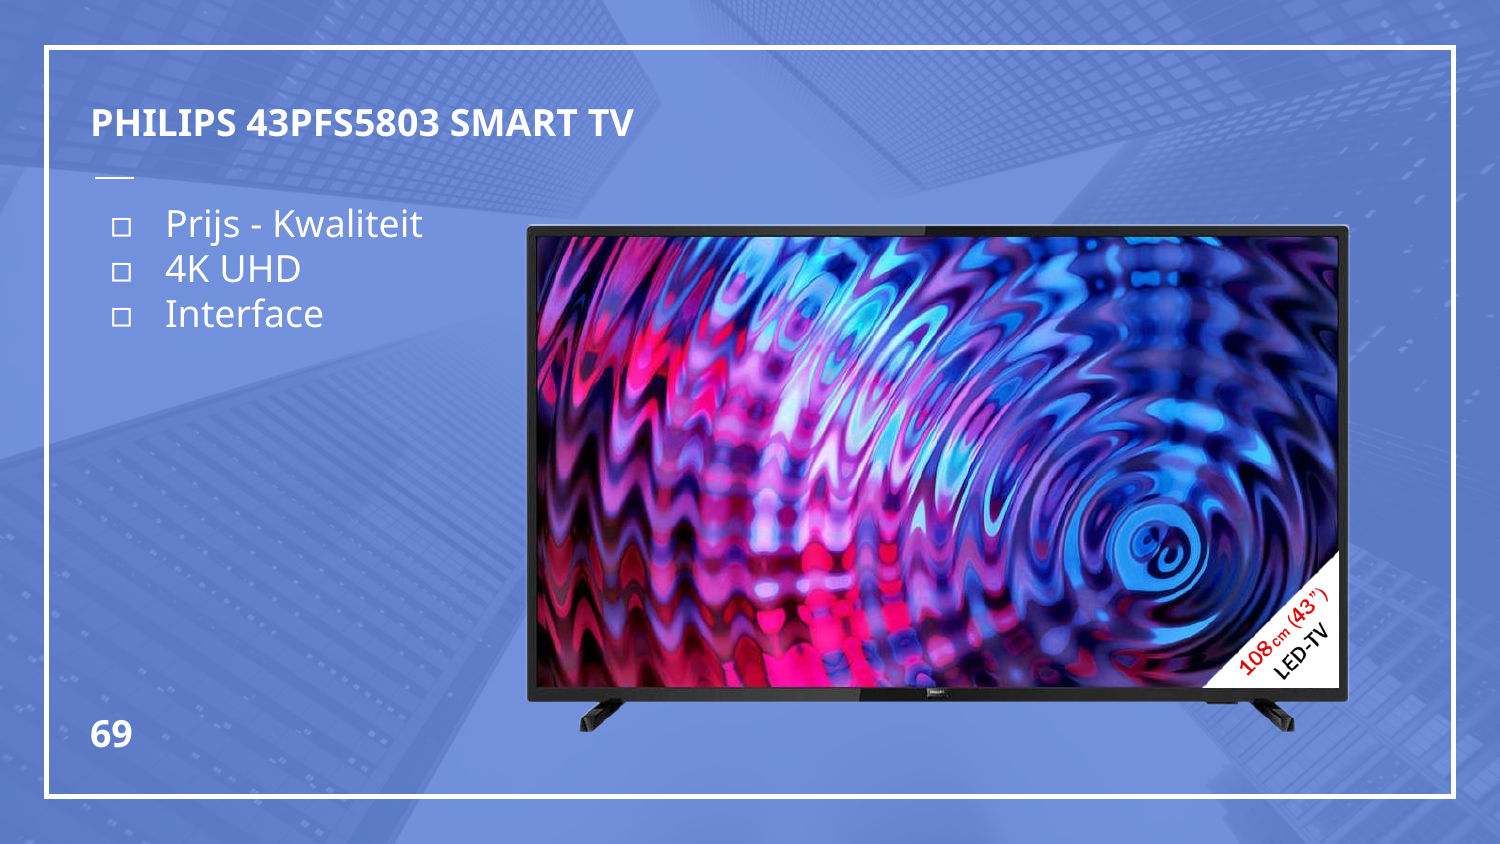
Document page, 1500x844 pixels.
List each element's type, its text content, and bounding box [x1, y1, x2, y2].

picture [524, 224, 1350, 734]
title PHILIPS 43PFS5803 SMART TV [75, 83, 1389, 218]
list Prijs - Kwaliteit 4K UHD Interface [75, 185, 483, 621]
slide_number 69 [75, 687, 165, 777]
